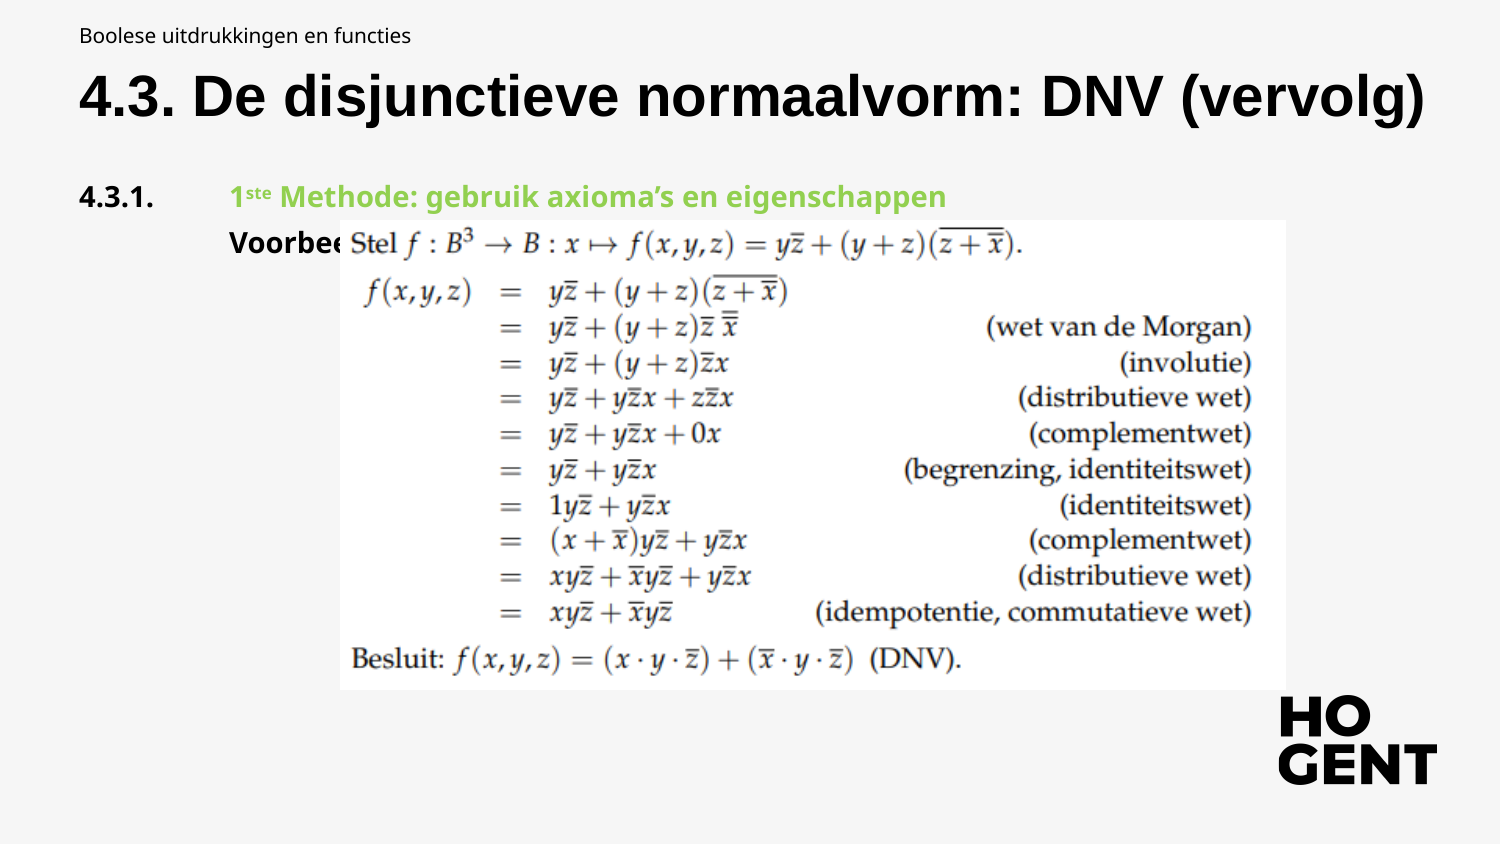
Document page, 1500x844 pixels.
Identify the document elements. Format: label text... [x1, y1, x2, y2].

list Boolese uitdrukkingen en functies [64, 13, 740, 56]
text_box 4.3. De disjunctieve normaalvorm: DNV (vervolg) [64, 56, 1450, 169]
picture [340, 220, 1287, 690]
text_box 4.3.1. 1ste Methode: gebruik axioma’s en eigenschappen Voorbeeld 1: [64, 169, 1450, 788]
